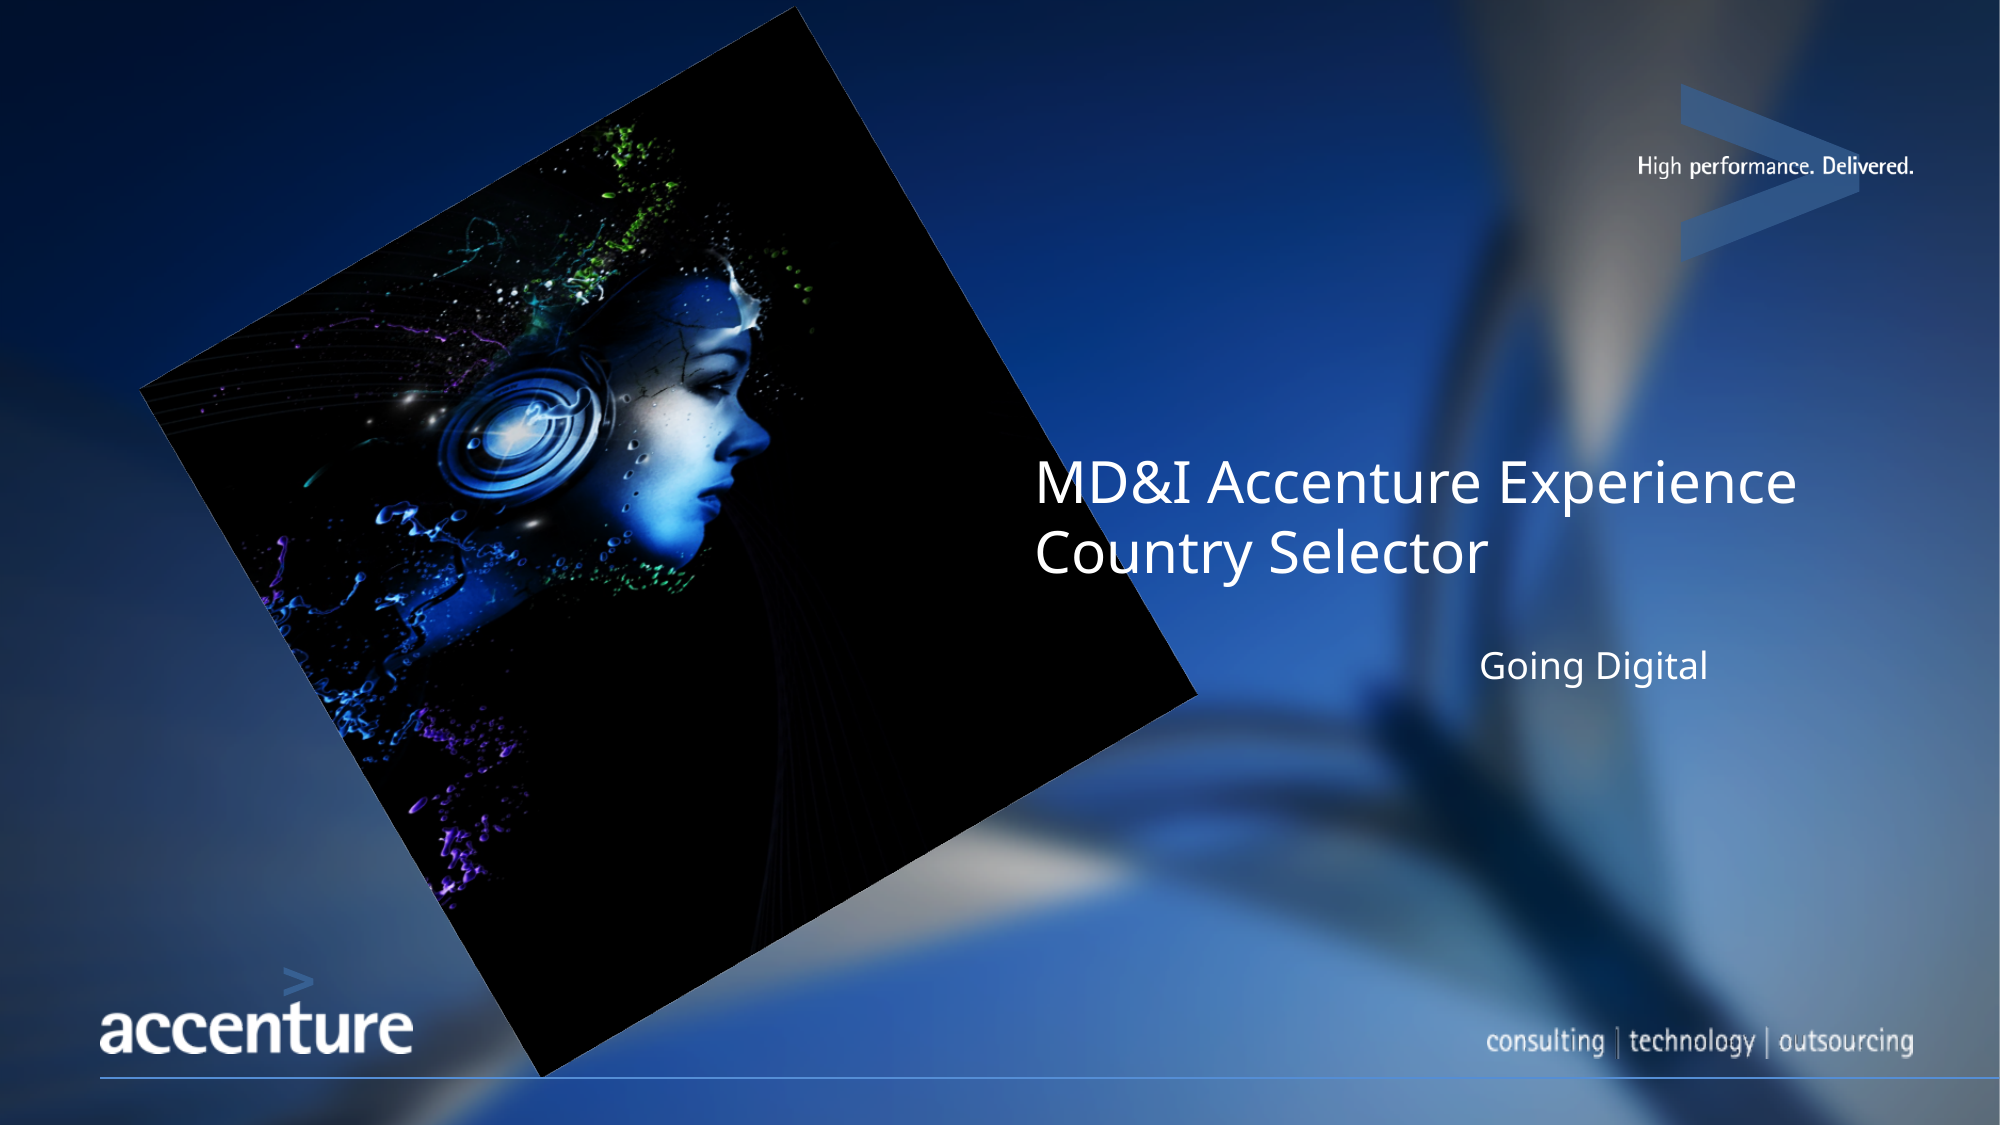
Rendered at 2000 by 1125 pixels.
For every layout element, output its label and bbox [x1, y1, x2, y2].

text_box [100, 966, 413, 1055]
picture [0, 0, 2000, 1125]
text_box [1639, 83, 1913, 263]
